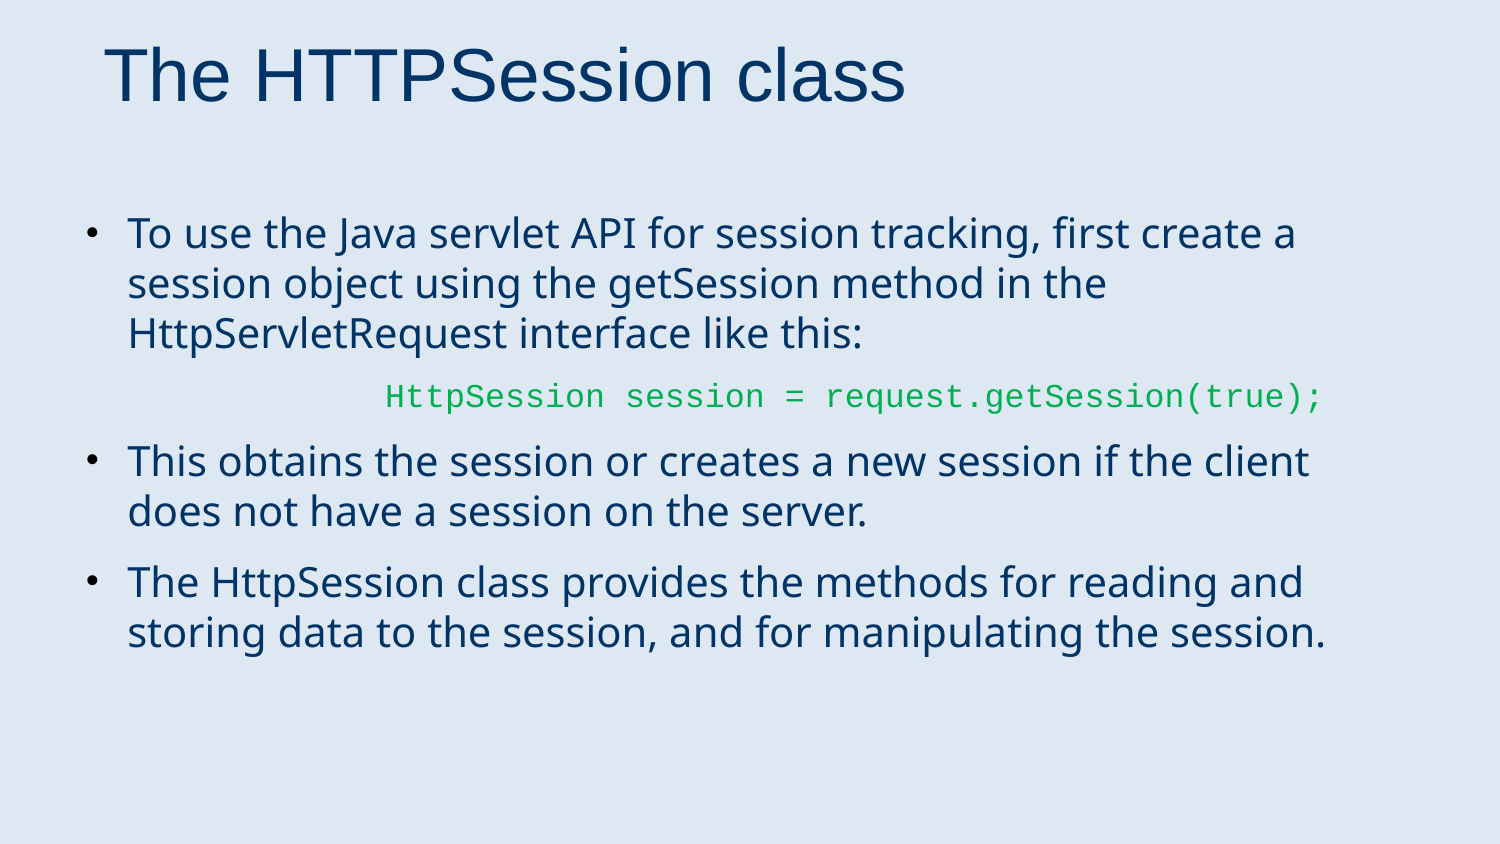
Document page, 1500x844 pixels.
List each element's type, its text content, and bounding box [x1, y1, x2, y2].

title The HTTPSession class [88, 29, 1365, 153]
text_box To use the Java servlet API for session tracking, first create a session object using the getSession method in the HttpServletRequest interface like this: HttpSession session = request.getSession(true); This obtains the session or creates a new session if the client does not have a session on the server. The HttpSession class provides the methods for reading and storing data to the session, and for manipulating the session. [70, 199, 1365, 660]
